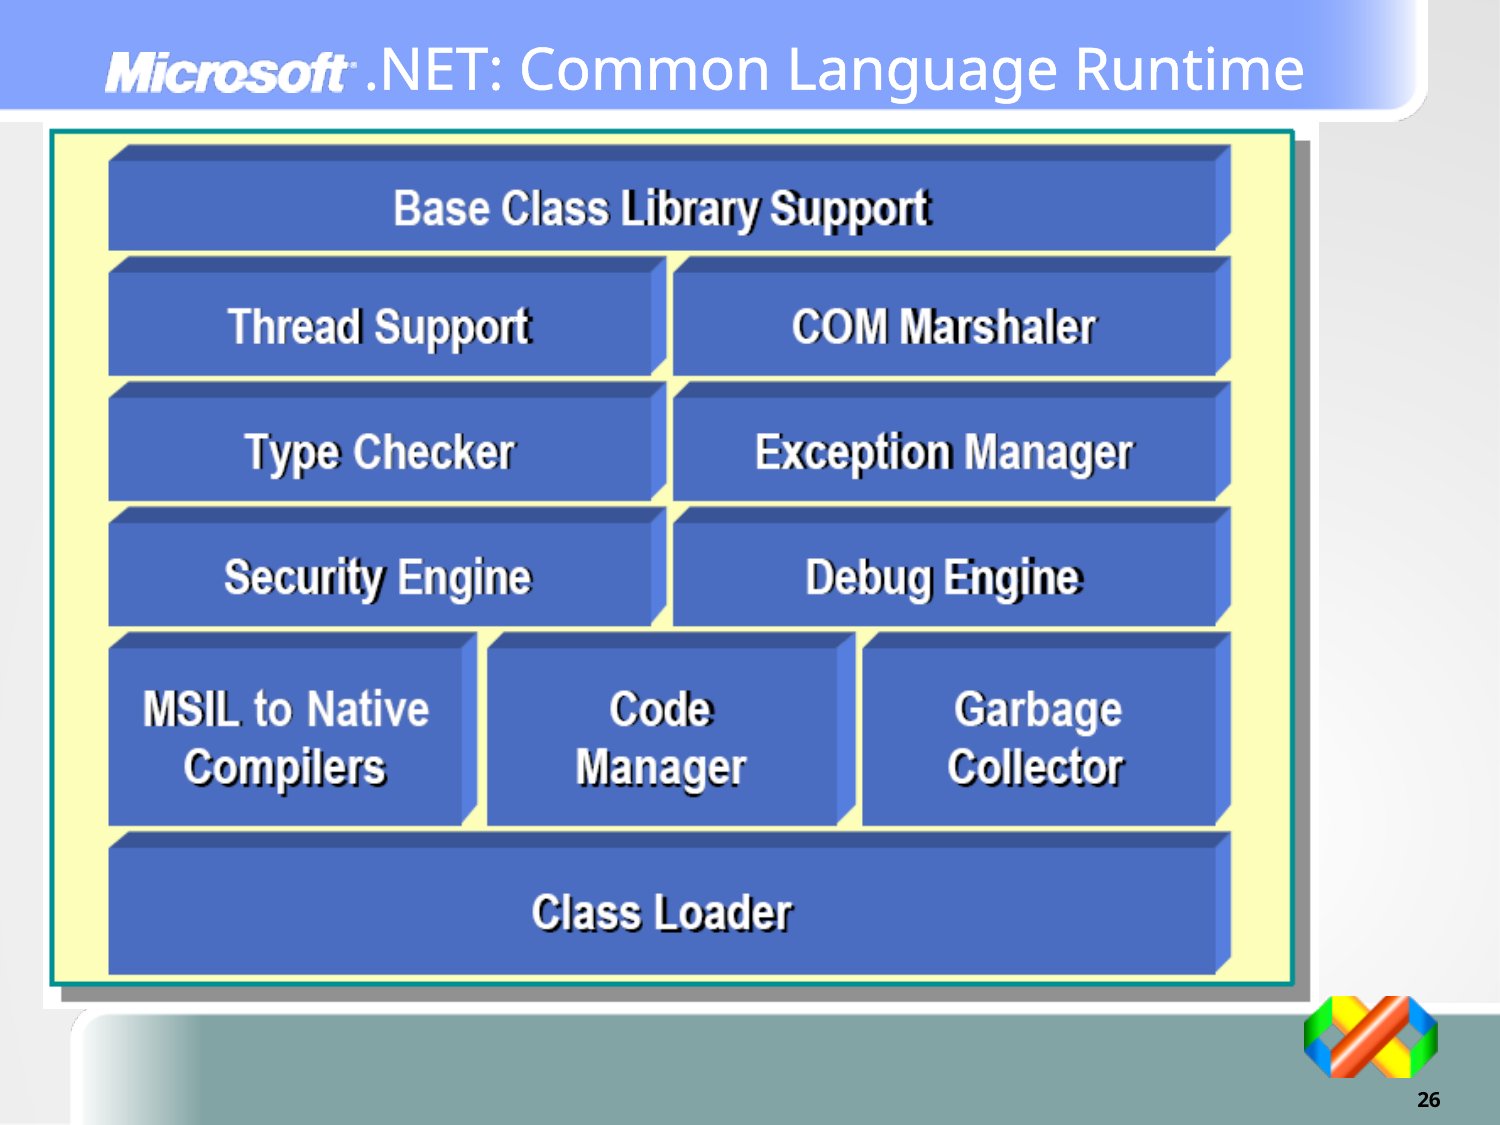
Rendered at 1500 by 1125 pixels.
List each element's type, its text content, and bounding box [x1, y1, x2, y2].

text_box .NET: Common Language Runtime [348, 23, 1421, 132]
picture [0, 0, 1500, 1125]
